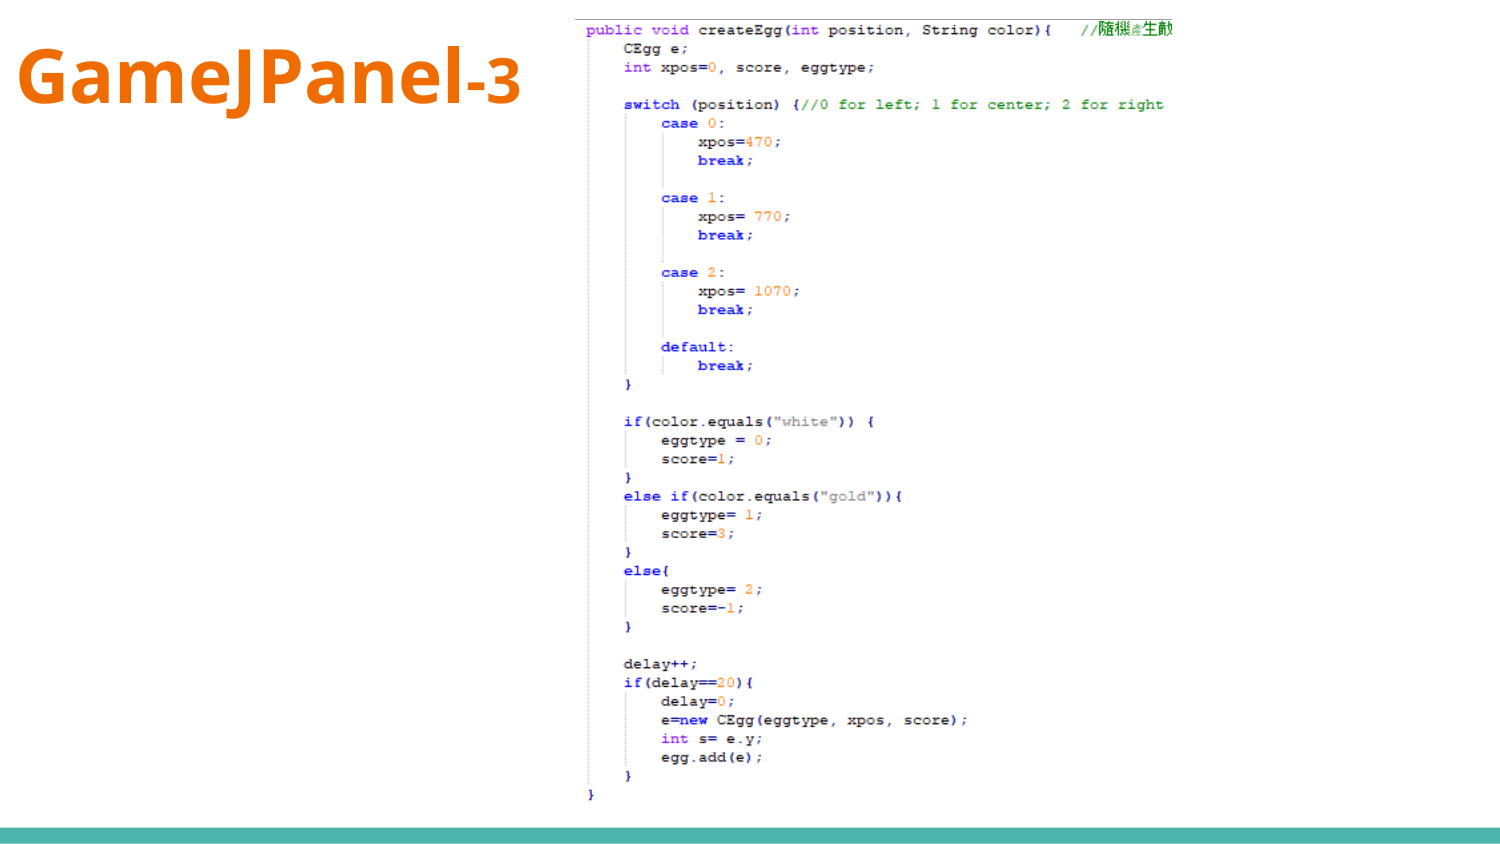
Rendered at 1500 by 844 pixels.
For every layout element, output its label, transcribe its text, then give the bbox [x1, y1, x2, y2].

title GameJPanel-3 [0, 14, 1398, 131]
picture [574, 19, 1173, 825]
